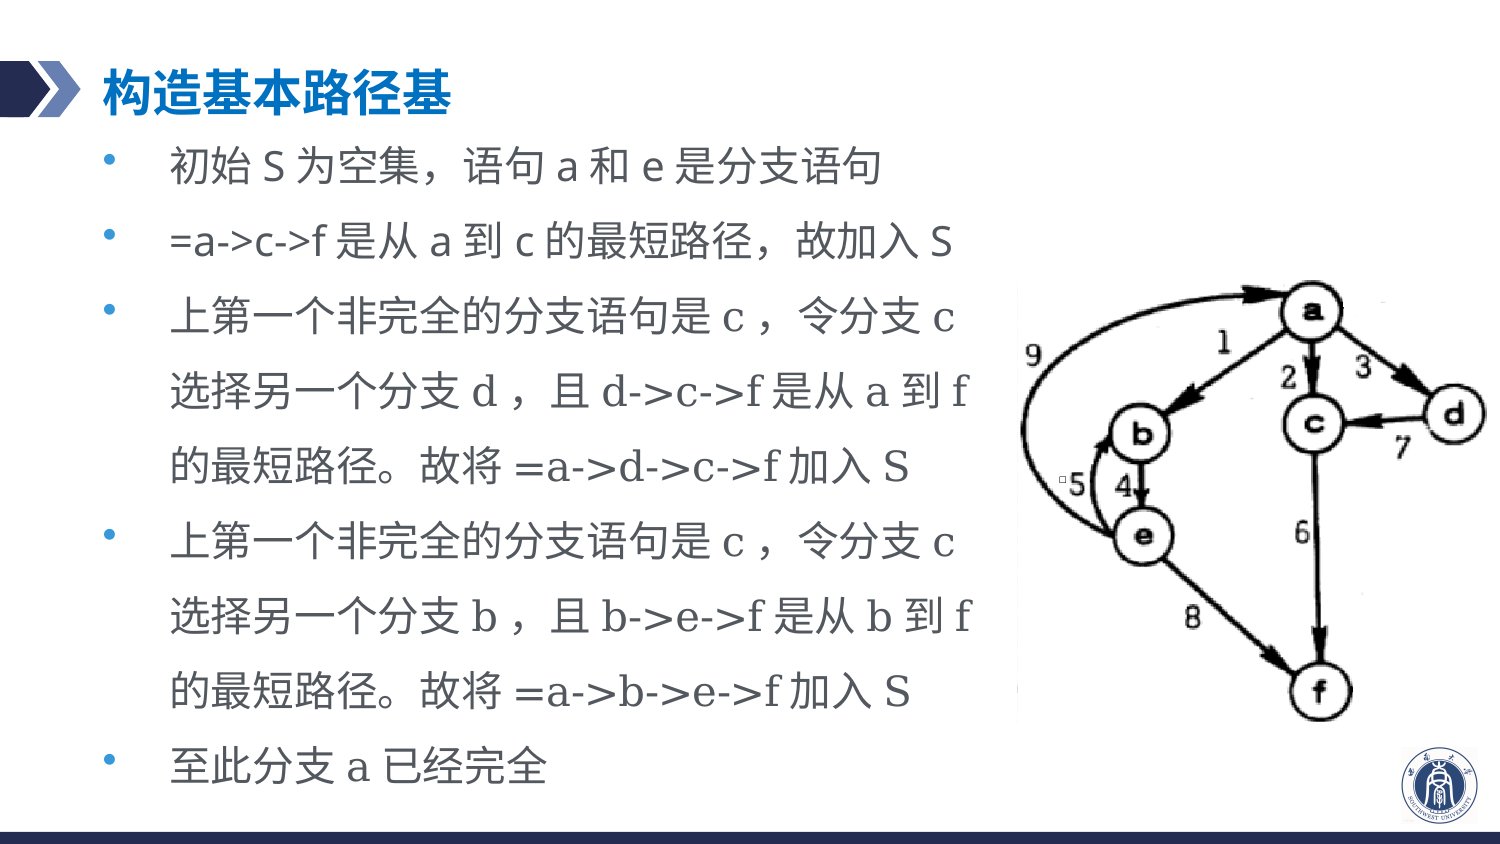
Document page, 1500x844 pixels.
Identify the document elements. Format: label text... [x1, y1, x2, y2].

text_box [91, 405, 1017, 478]
picture [1017, 278, 1489, 724]
picture [1401, 747, 1478, 824]
title 构造基本路径基 [87, 51, 1426, 138]
